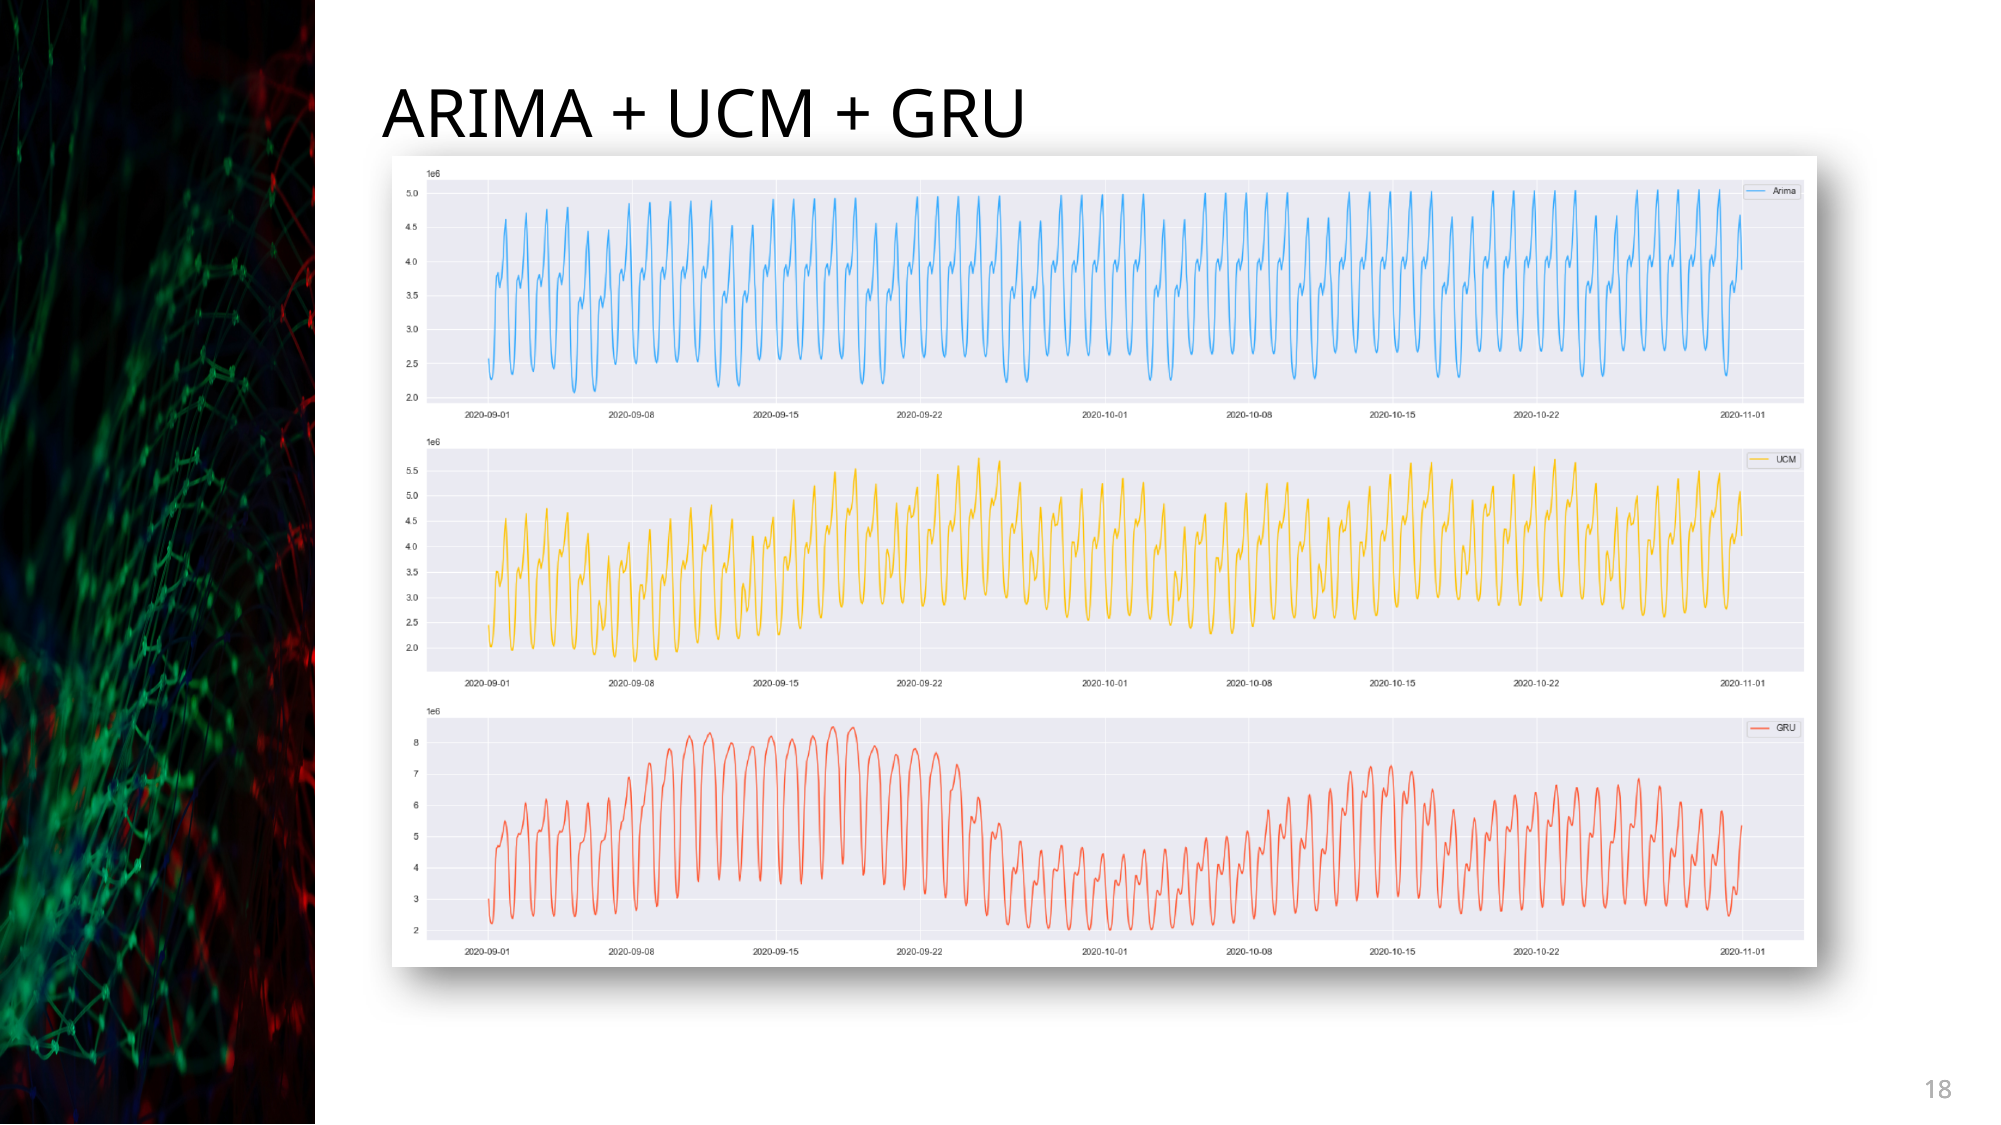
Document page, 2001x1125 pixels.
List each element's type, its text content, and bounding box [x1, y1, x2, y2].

slide_number 18 [1894, 1061, 1968, 1121]
title ARIMA + UCM + GRU [367, 23, 1336, 169]
picture [0, 0, 315, 1124]
picture [392, 156, 1817, 967]
